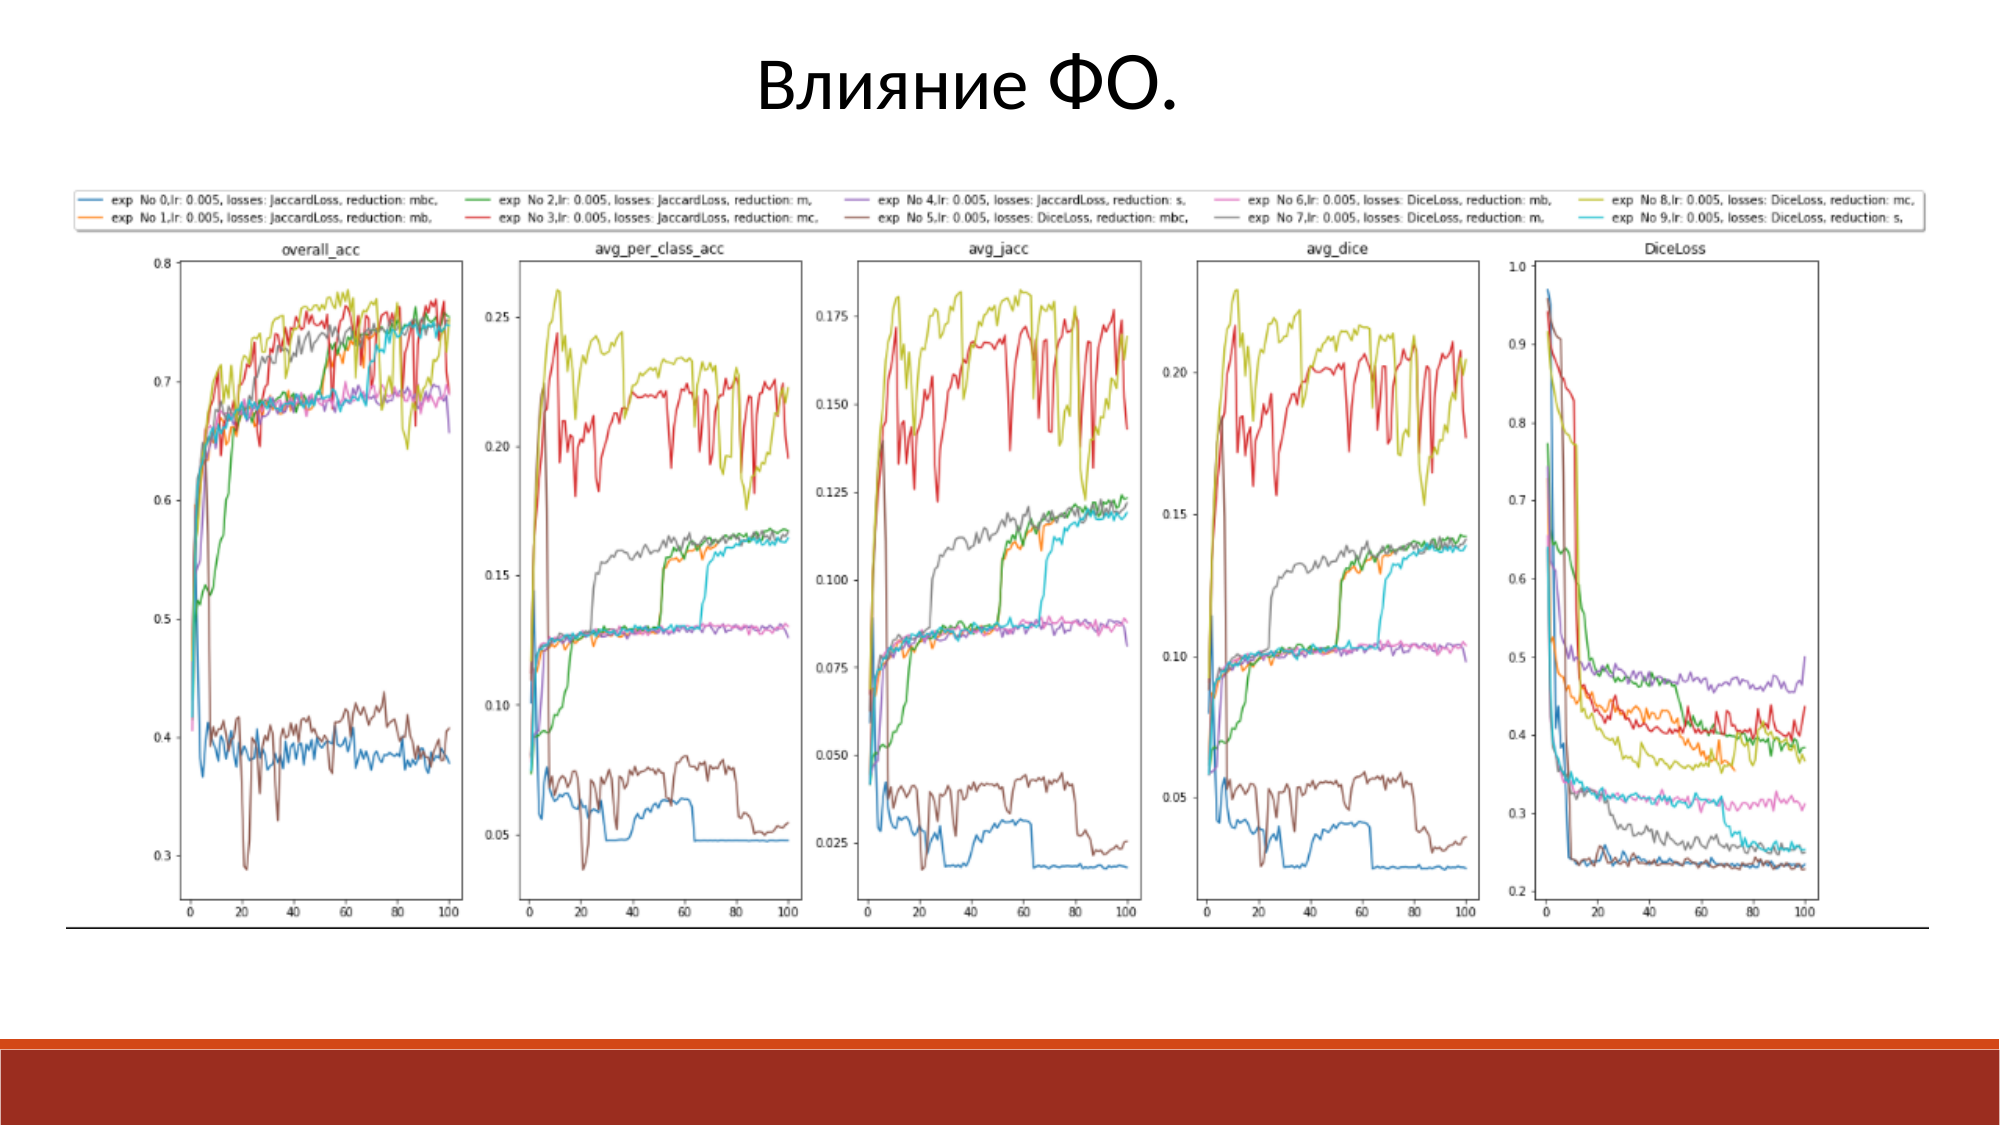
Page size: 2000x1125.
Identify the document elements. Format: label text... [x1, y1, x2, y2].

text_box Влияние ФО. [468, 19, 1469, 134]
picture [65, 183, 1929, 930]
